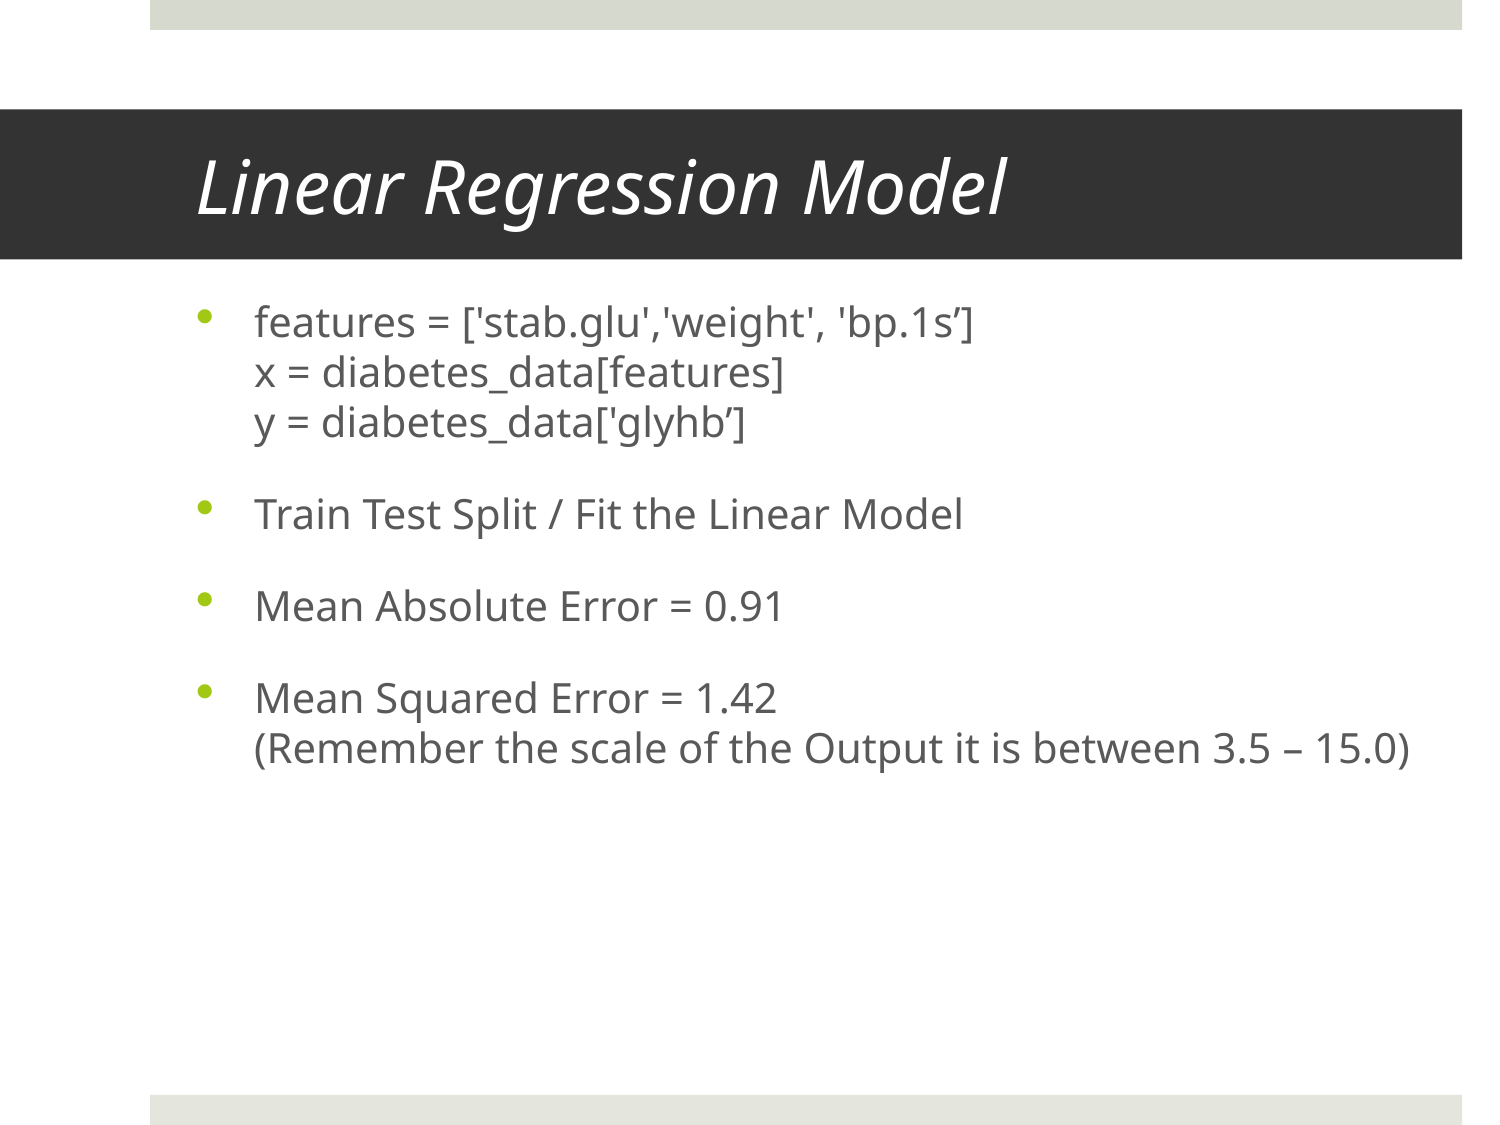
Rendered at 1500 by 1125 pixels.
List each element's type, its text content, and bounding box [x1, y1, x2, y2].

title Linear Regression Model [0, 109, 1463, 260]
list features = ['stab.glu','weight', 'bp.1s’] x = diabetes_data[features] y = diabetes_data['glyhb’] Train Test Split / Fit the Linear Model Mean Absolute Error = 0.91 Mean Squared Error = 1.42 (Remember the scale of the Output it is between 3.5 – 15.0) [182, 288, 1432, 1053]
